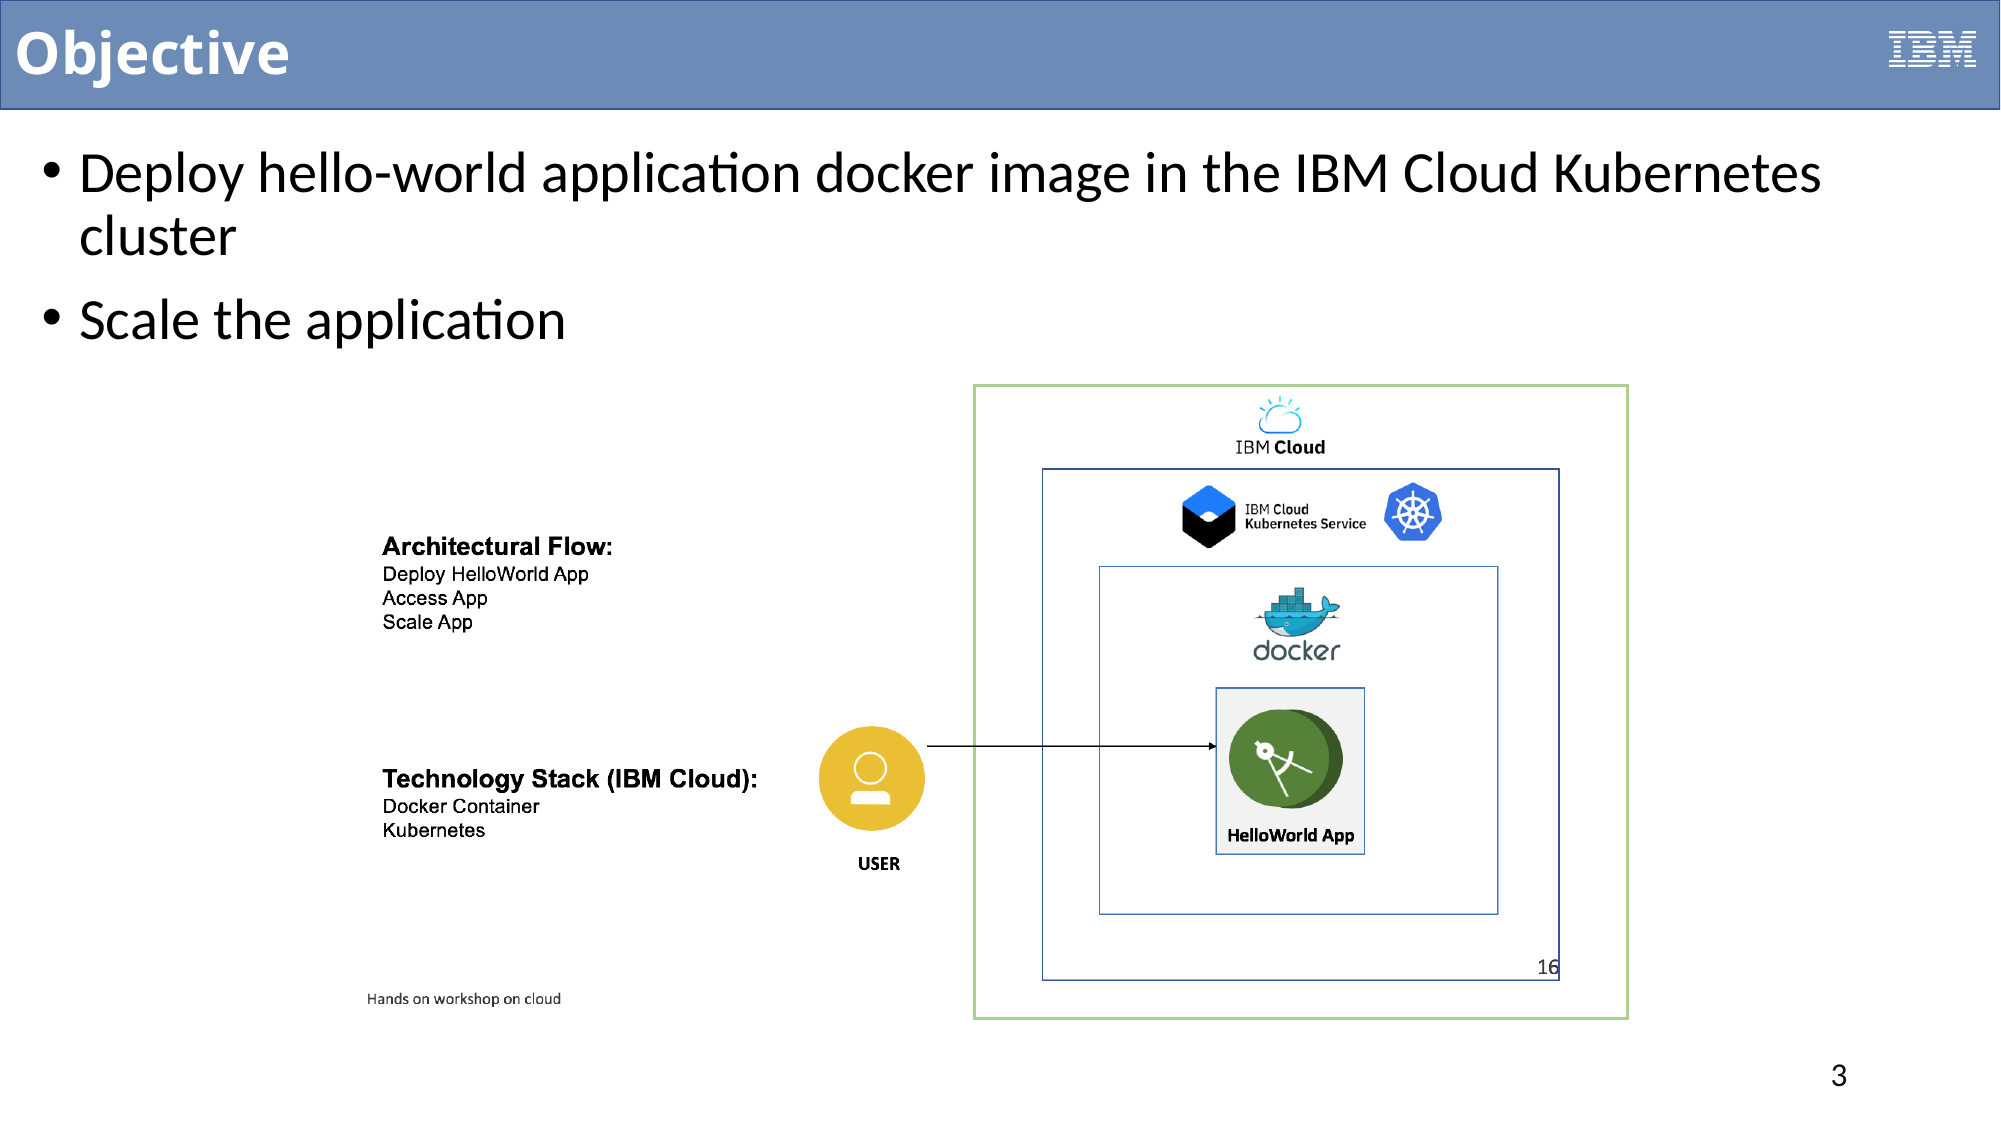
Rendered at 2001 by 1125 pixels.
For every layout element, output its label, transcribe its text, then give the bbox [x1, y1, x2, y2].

picture [349, 372, 1635, 1027]
list Deploy hello-world application docker image in the IBM Cloud Kubernetes cluster Scale the application [26, 134, 1958, 1001]
slide_number 3 [1412, 1042, 1863, 1103]
title Objective [0, 3, 2000, 109]
